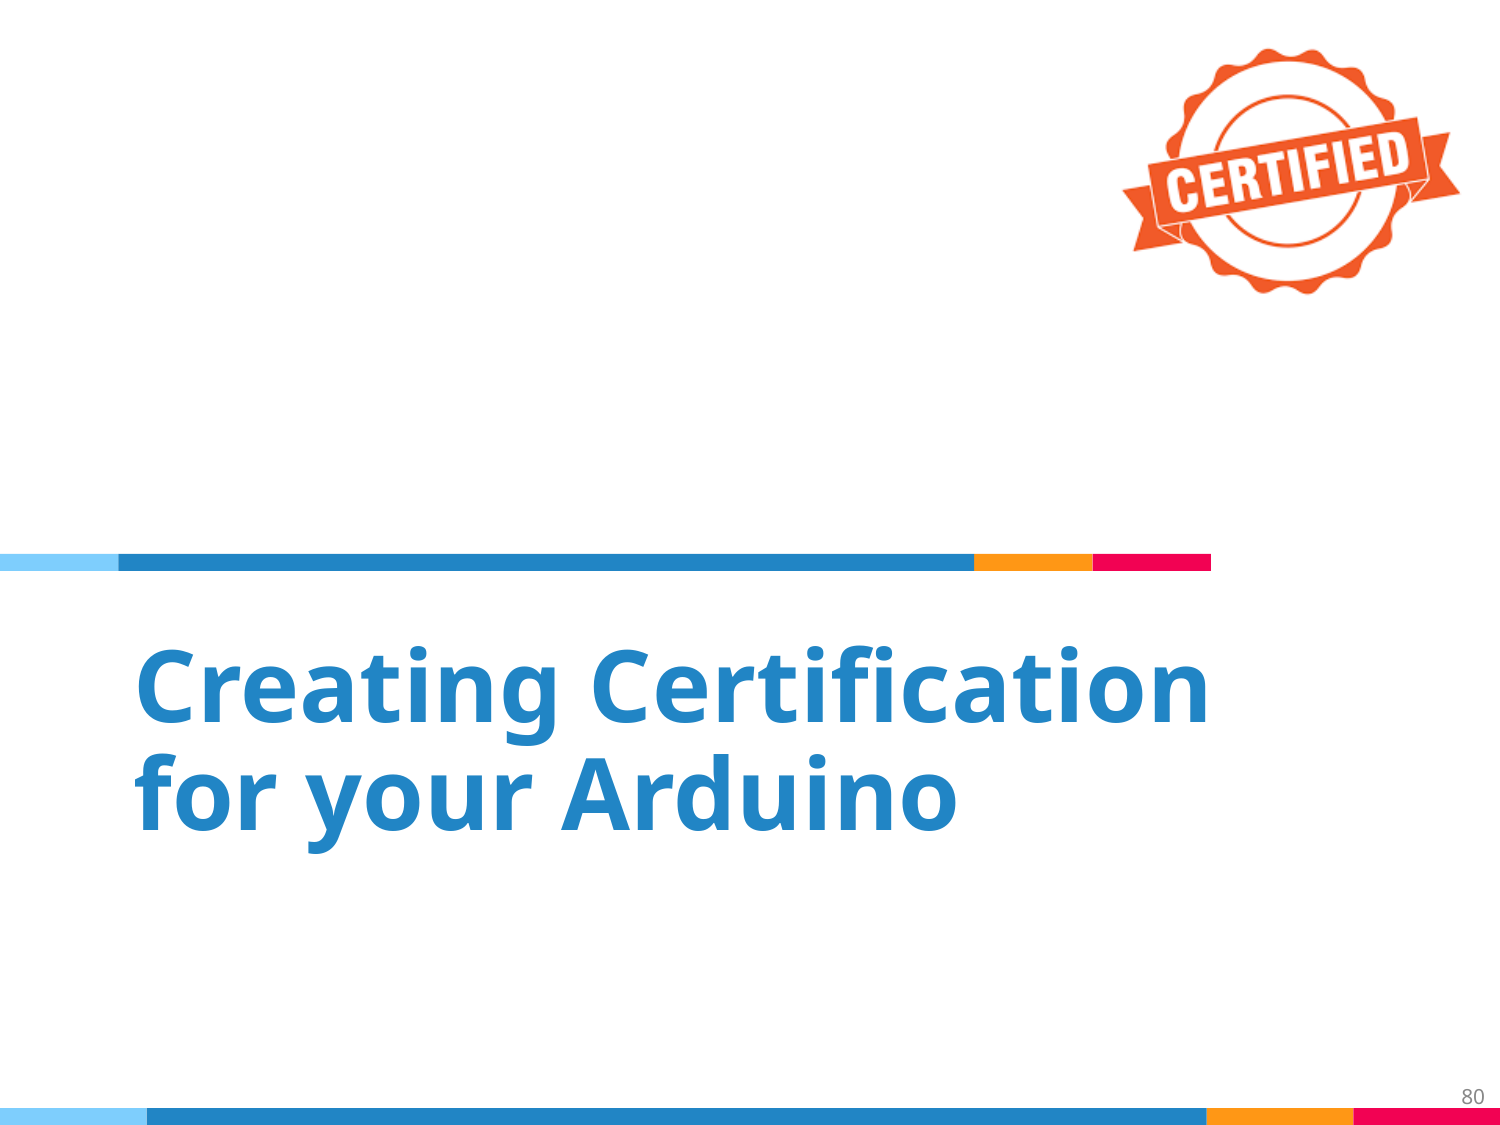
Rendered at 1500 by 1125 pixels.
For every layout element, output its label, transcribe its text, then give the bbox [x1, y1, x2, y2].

picture [1092, 18, 1486, 333]
title Creating Certification for your Arduino [118, 620, 1374, 1004]
slide_number ‹#› [1421, 1085, 1500, 1111]
